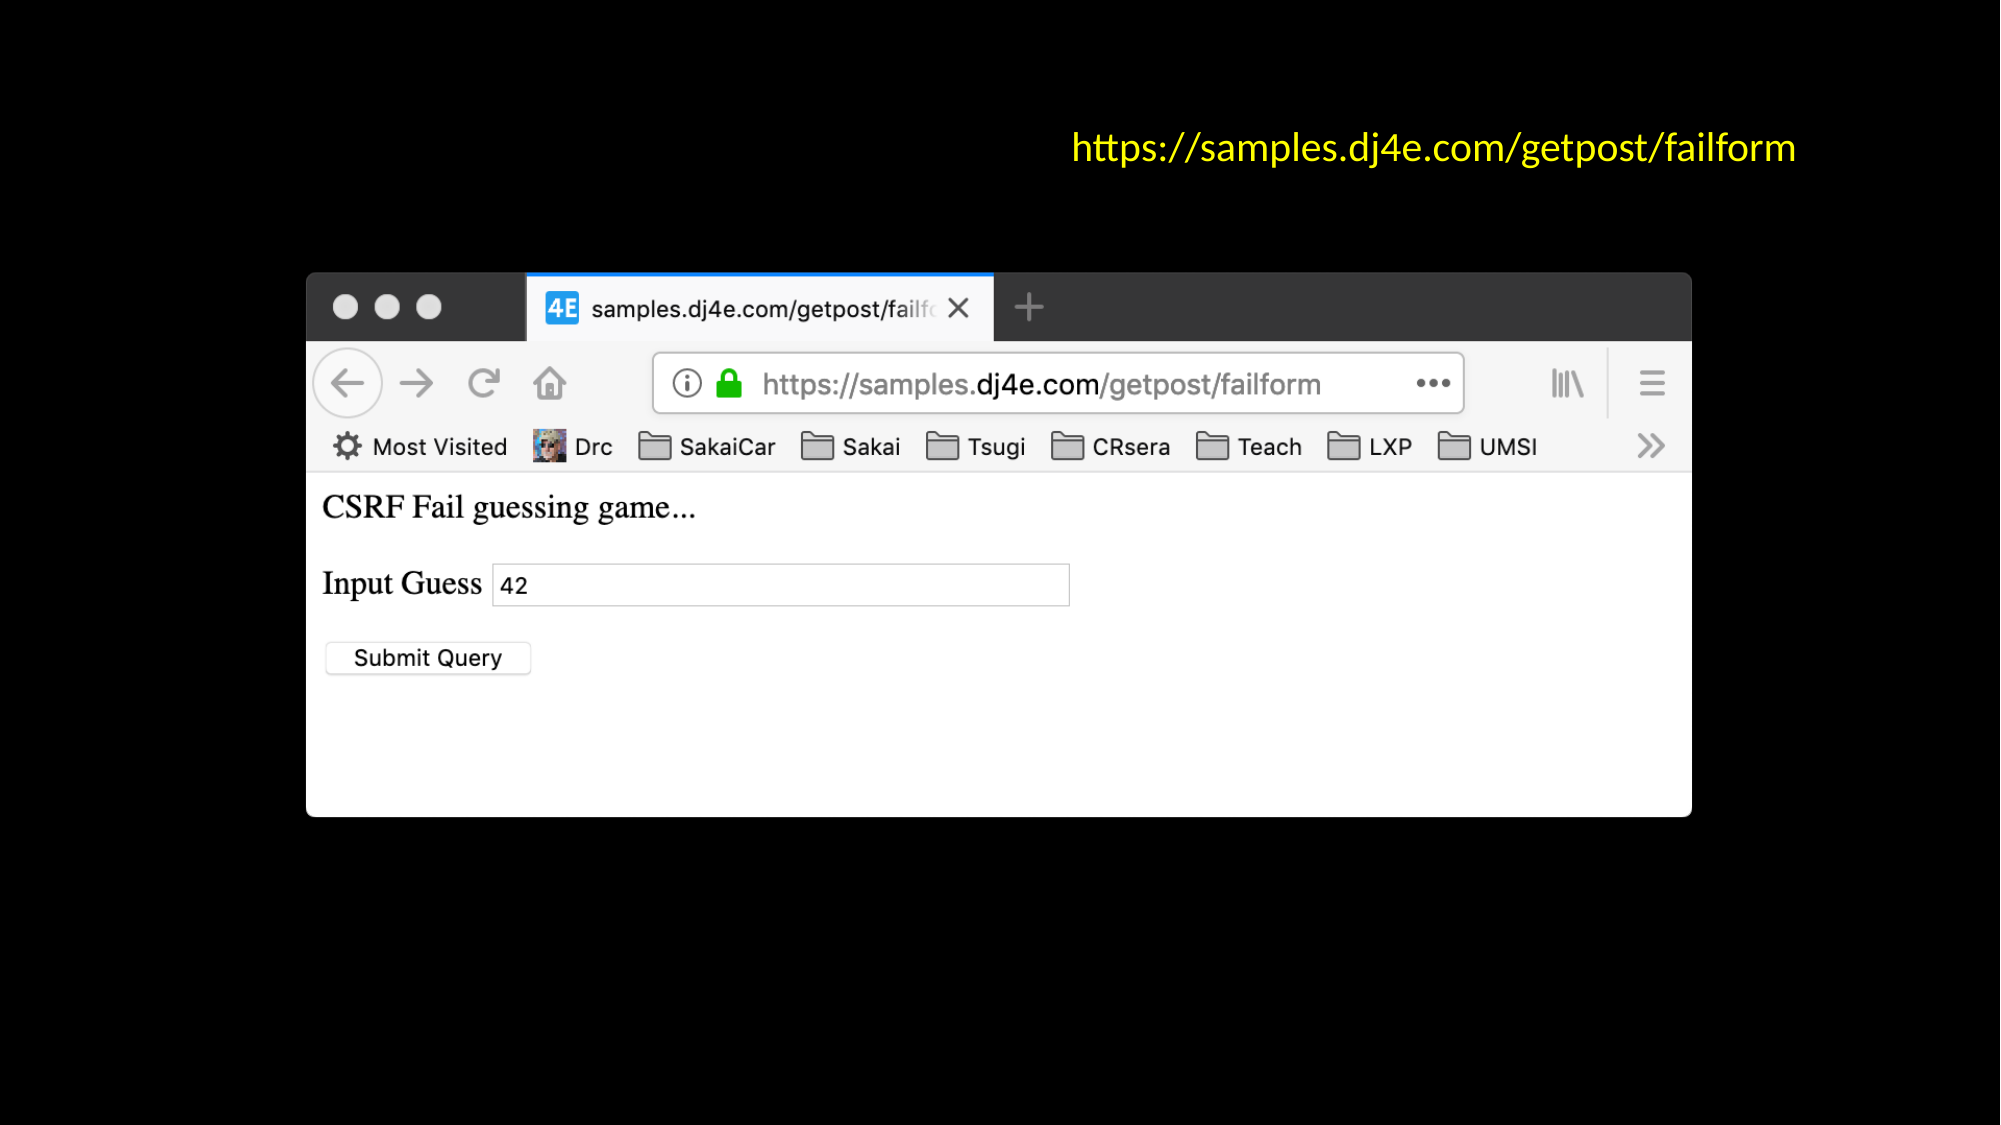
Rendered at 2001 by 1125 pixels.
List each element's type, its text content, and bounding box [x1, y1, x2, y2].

picture [235, 218, 1763, 905]
text_box https://samples.dj4e.com/getpost/failform [1056, 112, 1813, 178]
